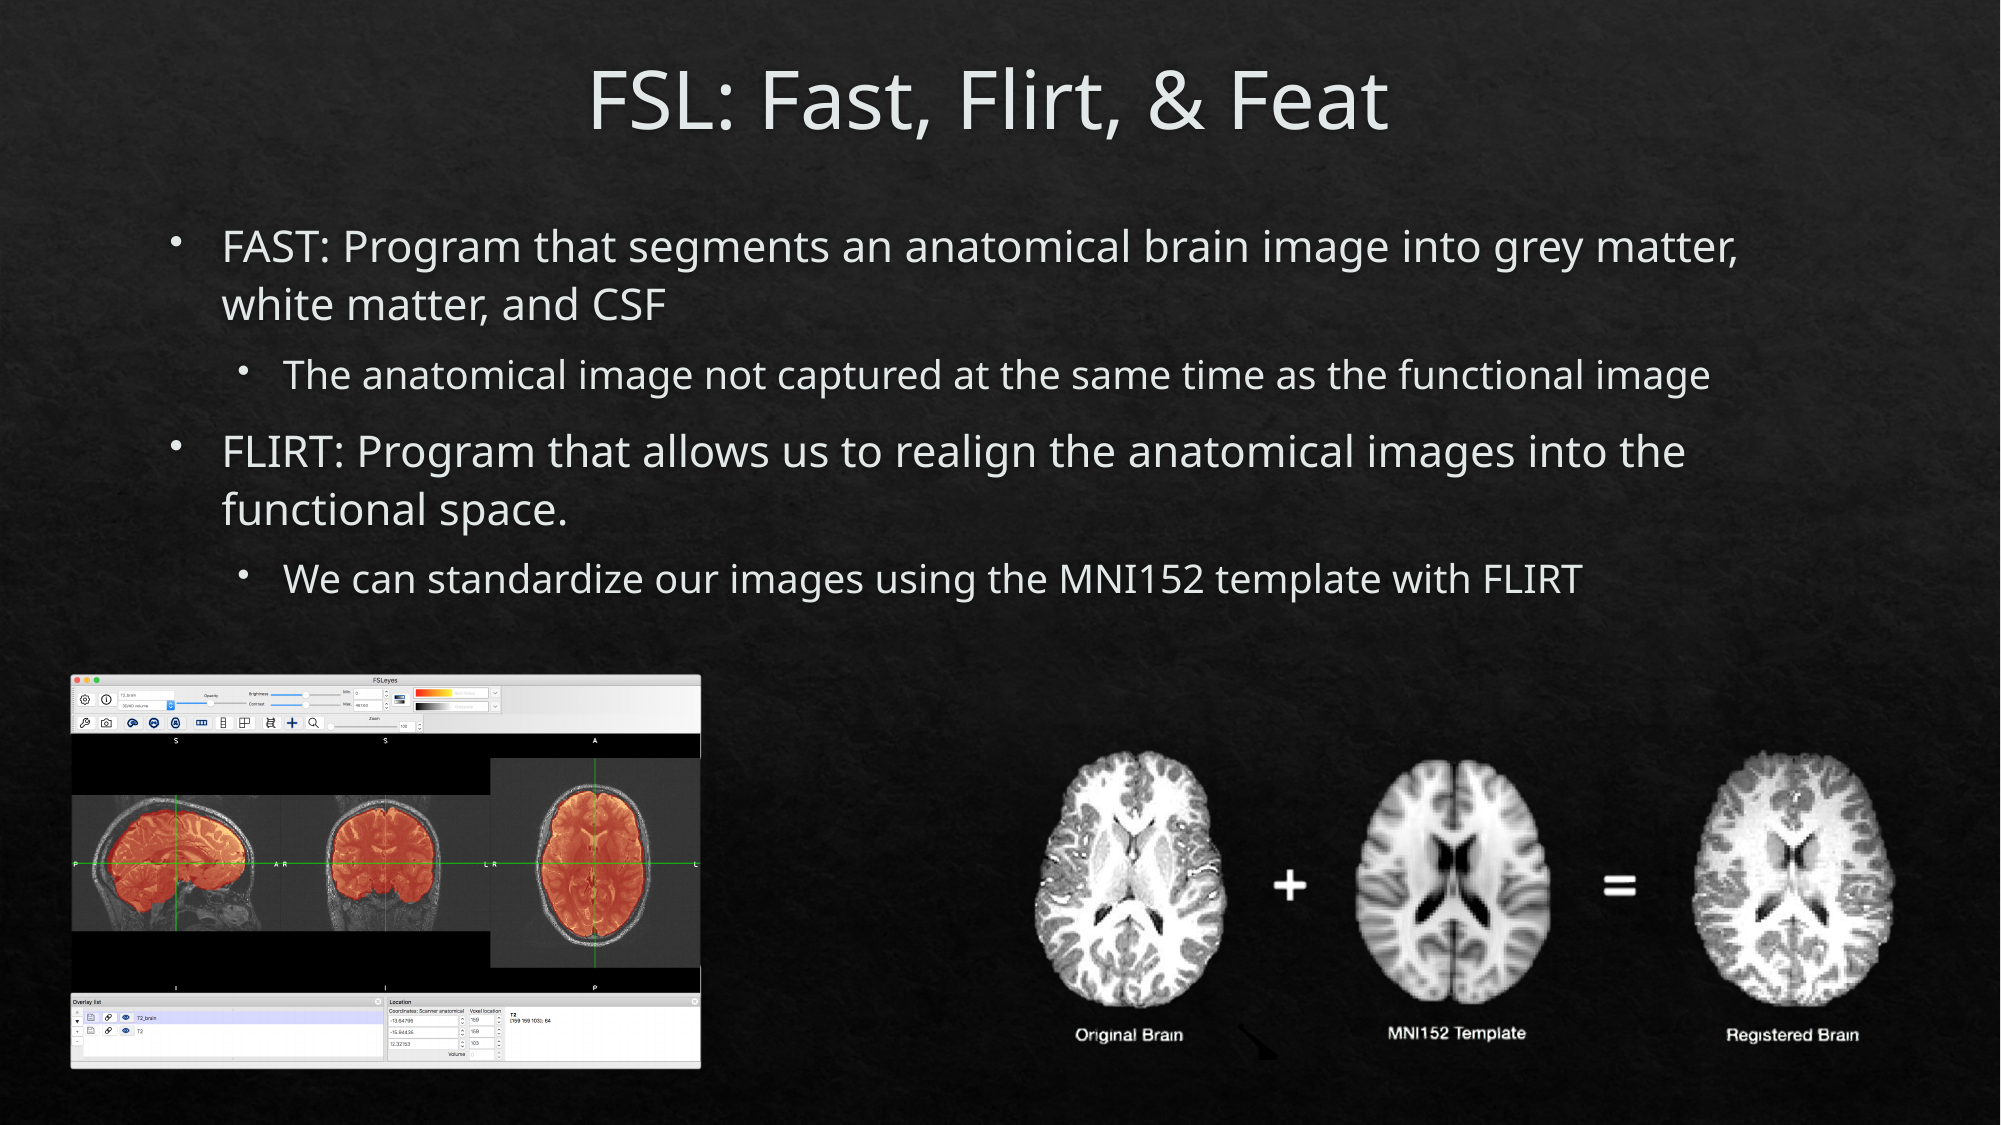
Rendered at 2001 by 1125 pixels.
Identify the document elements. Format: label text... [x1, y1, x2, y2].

title FSL: Fast, Flirt, & Feat [149, 0, 1849, 201]
list FAST: Program that segments an anatomical brain image into grey matter, white matter, and CSF The anatomical image not captured at the same time as the functional image FLIRT: Program that allows us to realign the anatomical images into the functional space. We can standardize our images using the MNI152 template with FLIRT [149, 206, 1849, 816]
picture [998, 706, 1931, 1061]
picture [43, 659, 728, 1108]
